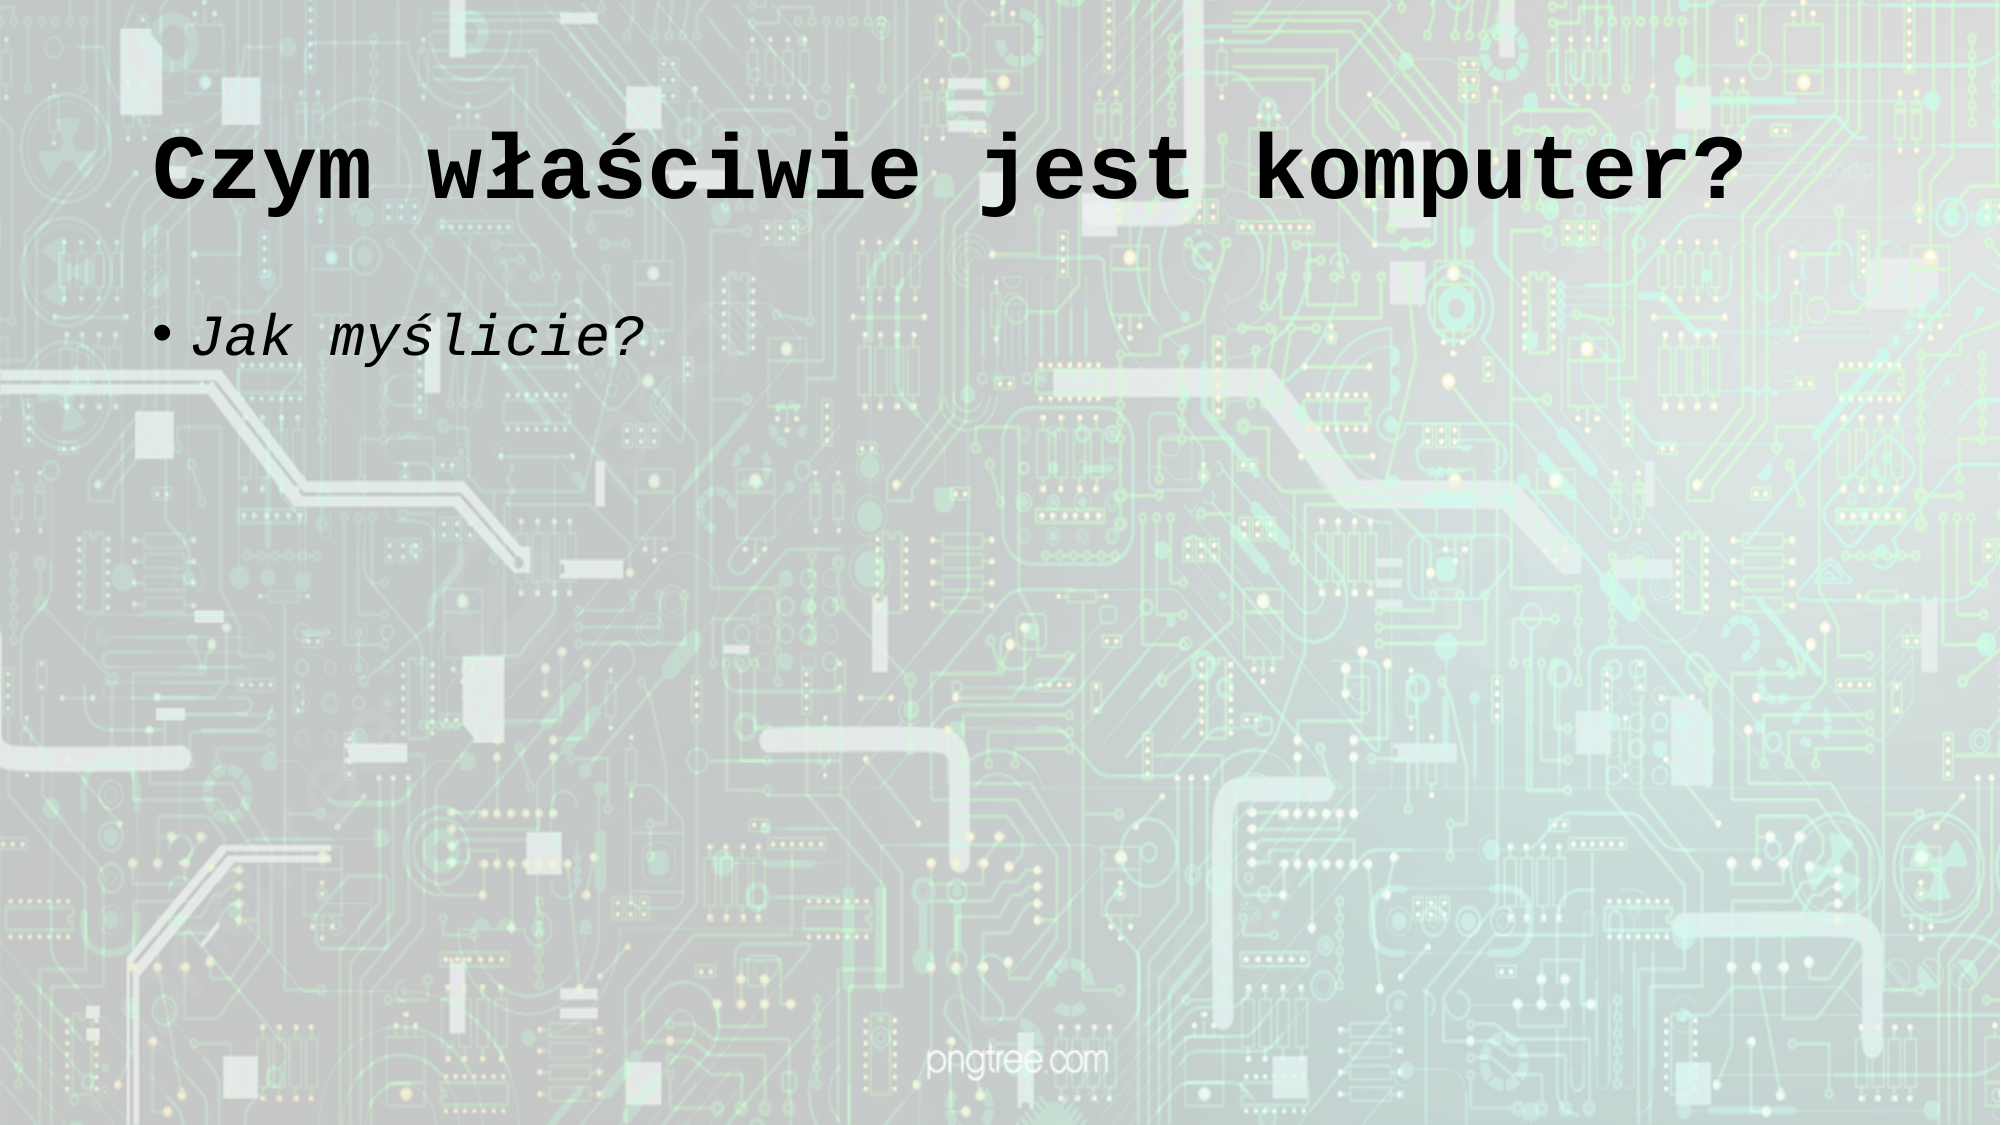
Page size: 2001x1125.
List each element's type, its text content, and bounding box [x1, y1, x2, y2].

subtitle Jak myślicie? [137, 297, 1863, 1029]
title Czym właściwie jest komputer? [137, 59, 1863, 278]
